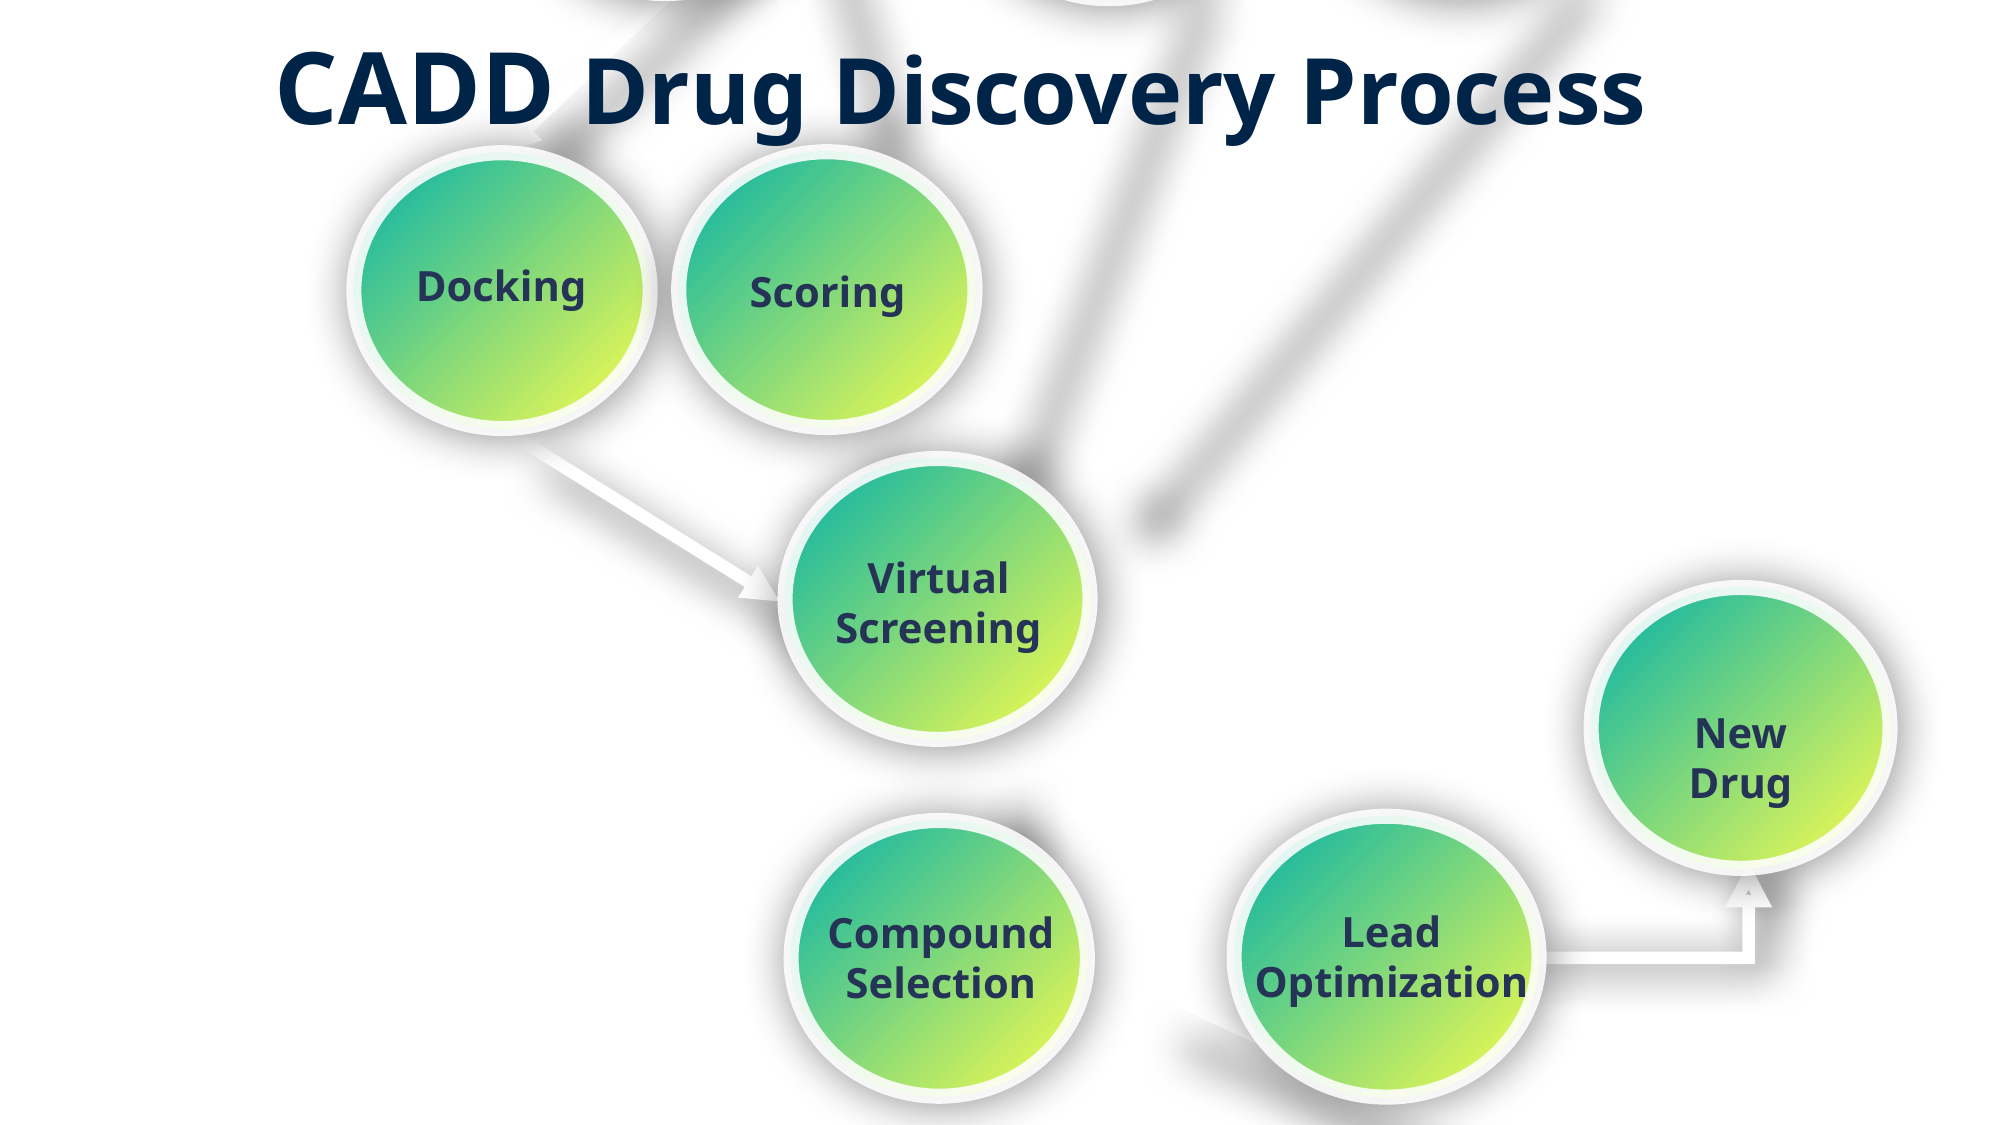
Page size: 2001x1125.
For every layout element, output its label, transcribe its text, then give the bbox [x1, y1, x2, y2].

text_box CADD Drug Discovery Process [84, 17, 501, 152]
text_box CADD Drug Discovery Process [827, 17, 937, 152]
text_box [502, 428, 780, 603]
text_box Scoring [678, 257, 937, 323]
text_box [1246, 815, 1527, 898]
text_box [355, 317, 649, 430]
text_box Compound Selection [792, 899, 1090, 1015]
text_box [1590, 586, 1892, 870]
text_box Lead Optimization [1232, 898, 1551, 1014]
text_box [802, 1015, 1076, 1098]
text_box CADD Drug Discovery Process [1460, 17, 1838, 152]
text_box Docking [352, 251, 651, 317]
text_box [359, 152, 646, 251]
text_box Virtual Screening [779, 544, 1098, 659]
text_box [682, 323, 937, 429]
text_box CADD Drug Discovery Process [561, 17, 769, 152]
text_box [826, 427, 830, 500]
text_box [796, 457, 1080, 544]
text_box [798, 659, 1077, 741]
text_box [1045, 0, 1460, 500]
text_box New Drug [1625, 699, 1856, 814]
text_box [769, 0, 827, 152]
text_box [804, 819, 1075, 899]
text_box [681, 152, 937, 257]
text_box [937, 0, 1109, 459]
text_box [1246, 1014, 1527, 1099]
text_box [501, 0, 561, 153]
